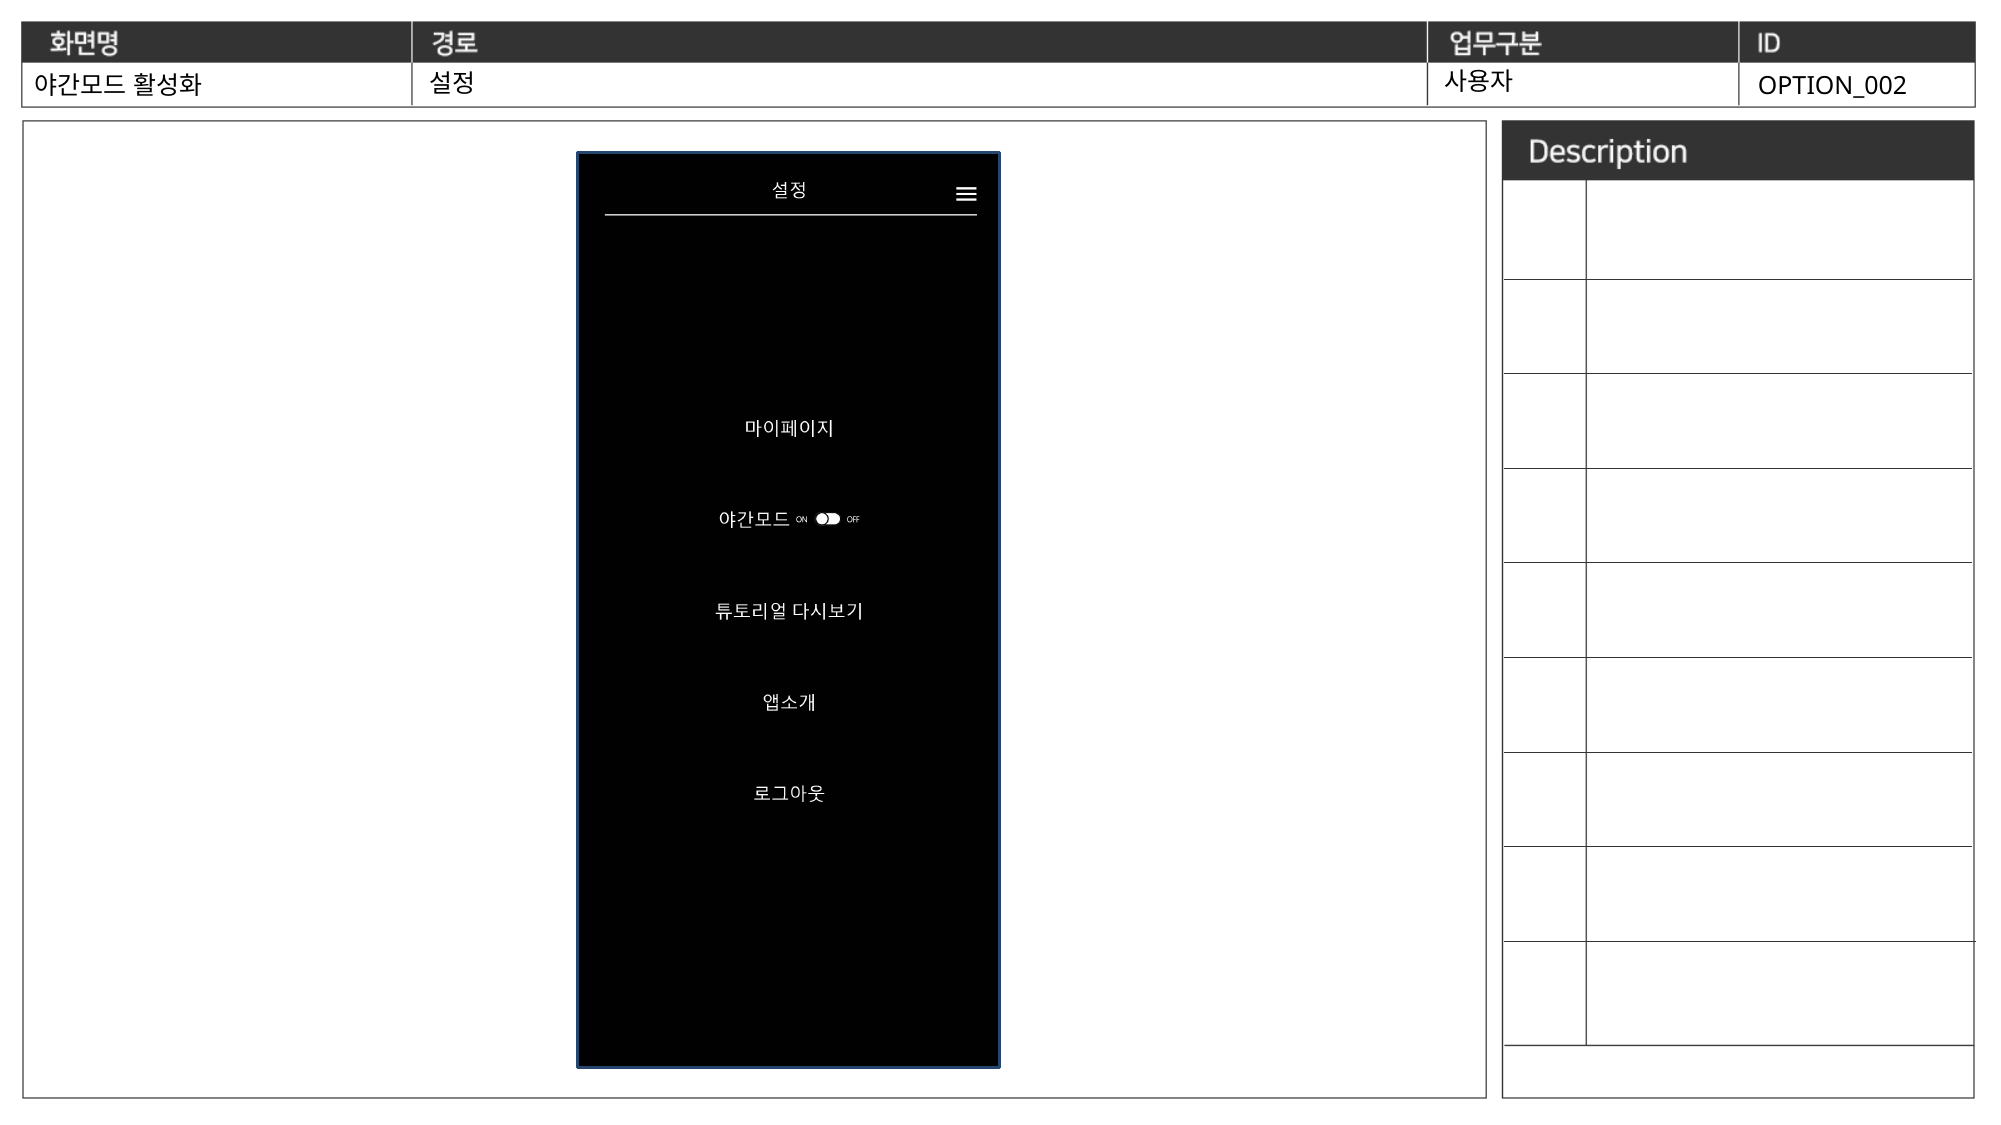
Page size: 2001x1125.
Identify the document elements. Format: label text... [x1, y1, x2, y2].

text_box 야간모드 활성화 [19, 62, 399, 108]
picture [0, 0, 2001, 1125]
text_box 설정 [415, 59, 1430, 105]
text_box OPTION_002 [1743, 62, 1981, 107]
text_box 사용자 [1429, 58, 1602, 104]
